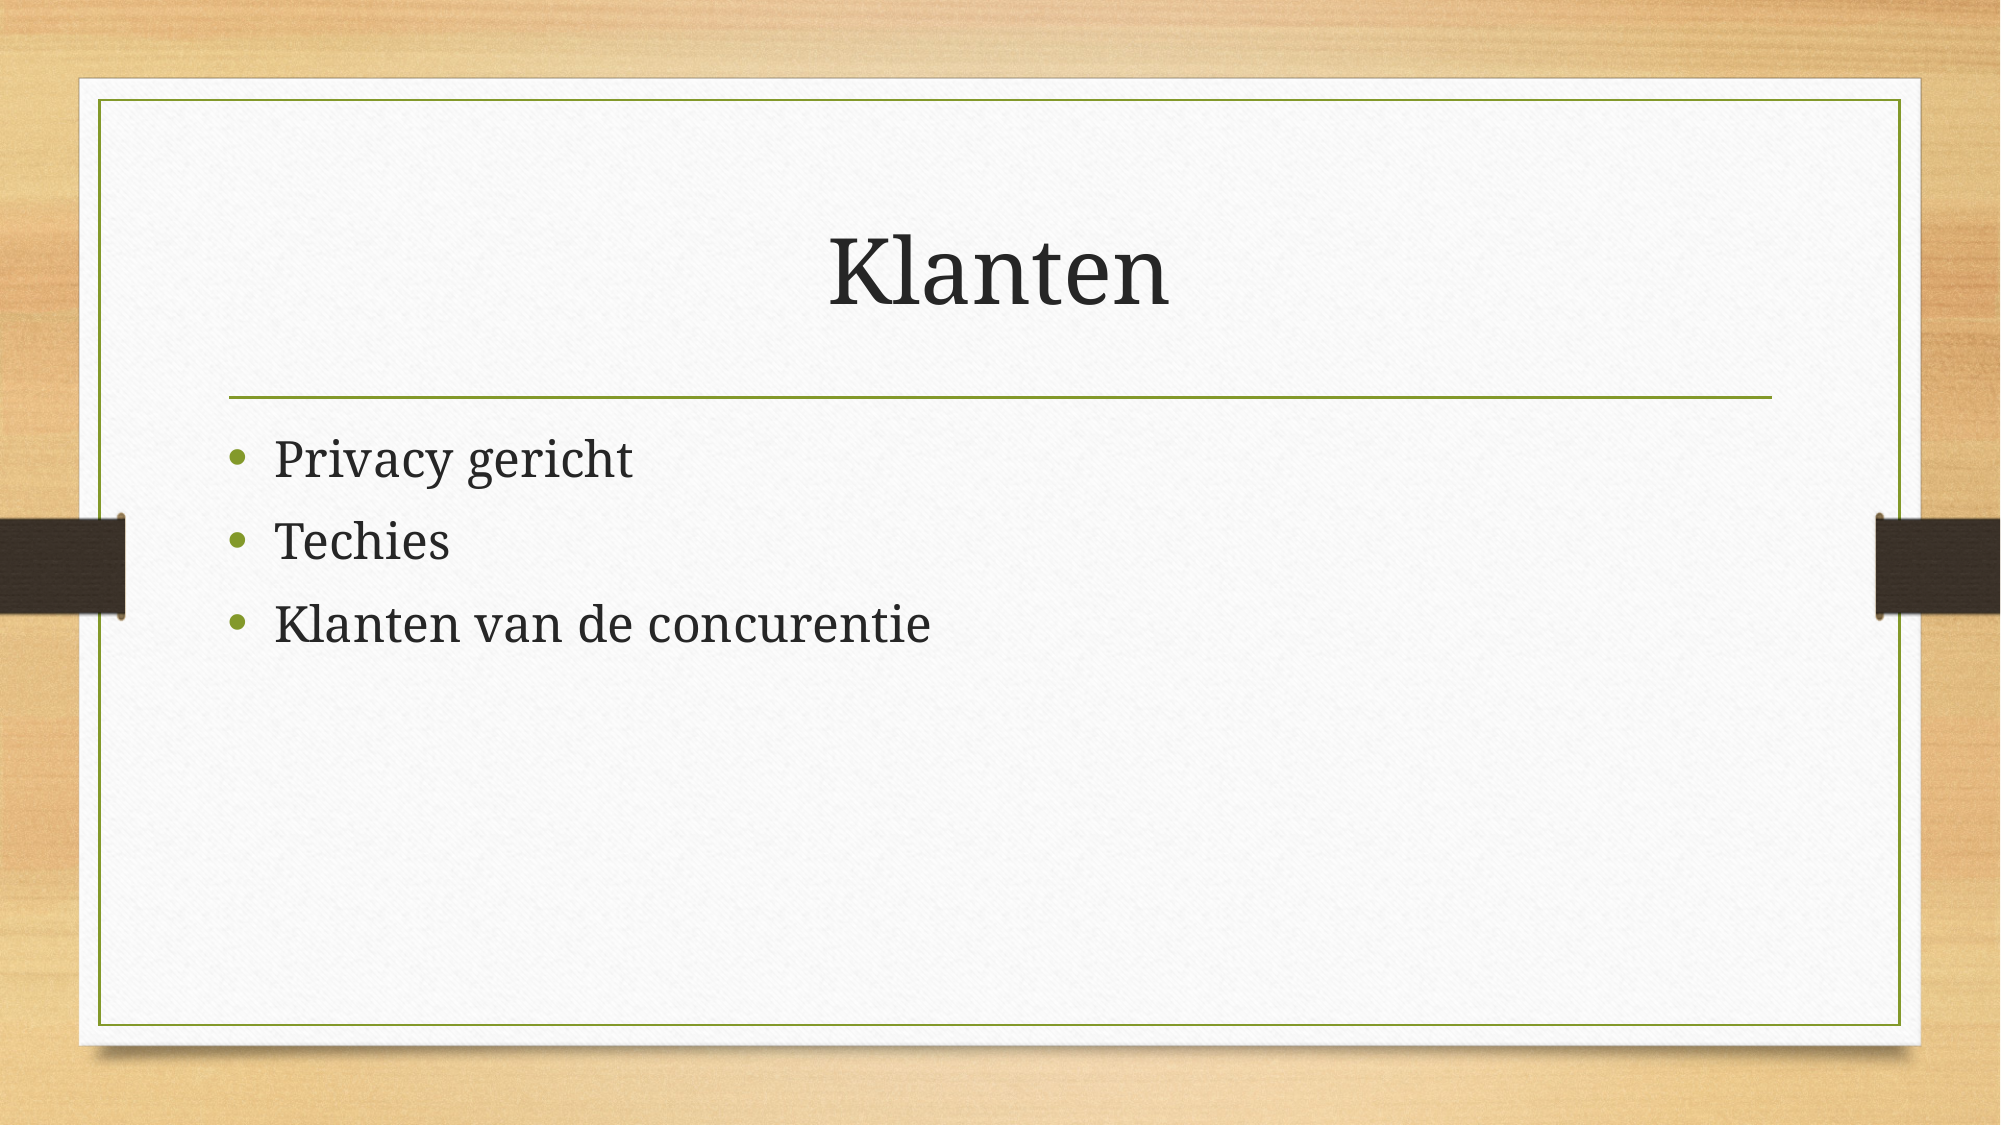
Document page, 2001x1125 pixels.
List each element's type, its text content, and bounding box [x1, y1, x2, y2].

list Privacy gericht Techies Klanten van de concurentie [212, 419, 1788, 964]
title Klanten [212, 161, 1788, 375]
picture [0, 0, 2001, 1125]
